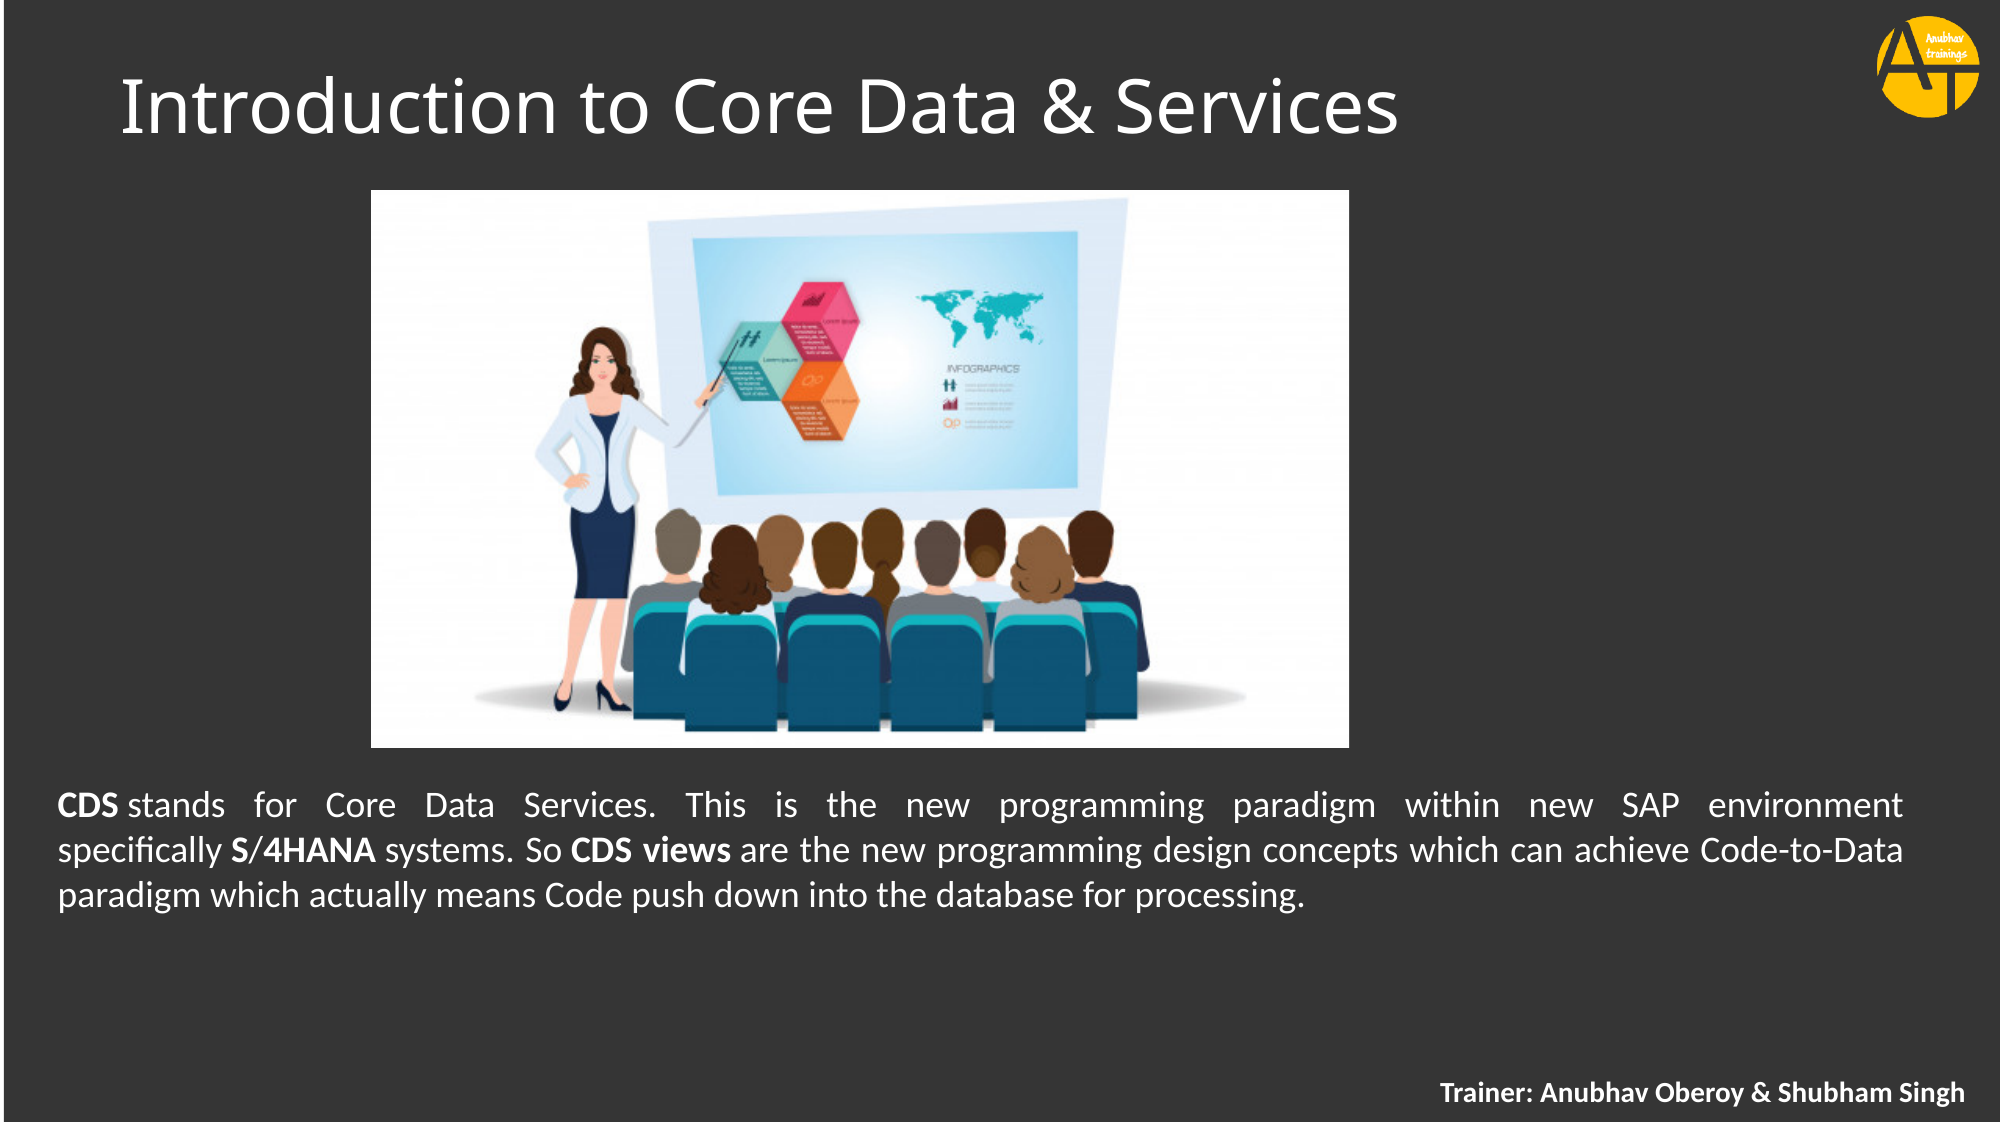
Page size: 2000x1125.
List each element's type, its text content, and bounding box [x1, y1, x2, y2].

title Introduction to Core Data & Services [99, 45, 1900, 162]
picture [1866, 9, 1985, 126]
picture [370, 190, 1350, 748]
text_box [2, 0, 2000, 1124]
text_box CDS stands for Core Data Services. This is the new programming paradigm within new SAP environment specifically S/4HANA systems. So CDS views are the new programming design concepts which can achieve Code-to-Data paradigm which actually means Code push down into the database for processing. [42, 772, 1921, 923]
footer Trainer: Anubhav Oberoy & Shubham Singh [1413, 1061, 1994, 1121]
